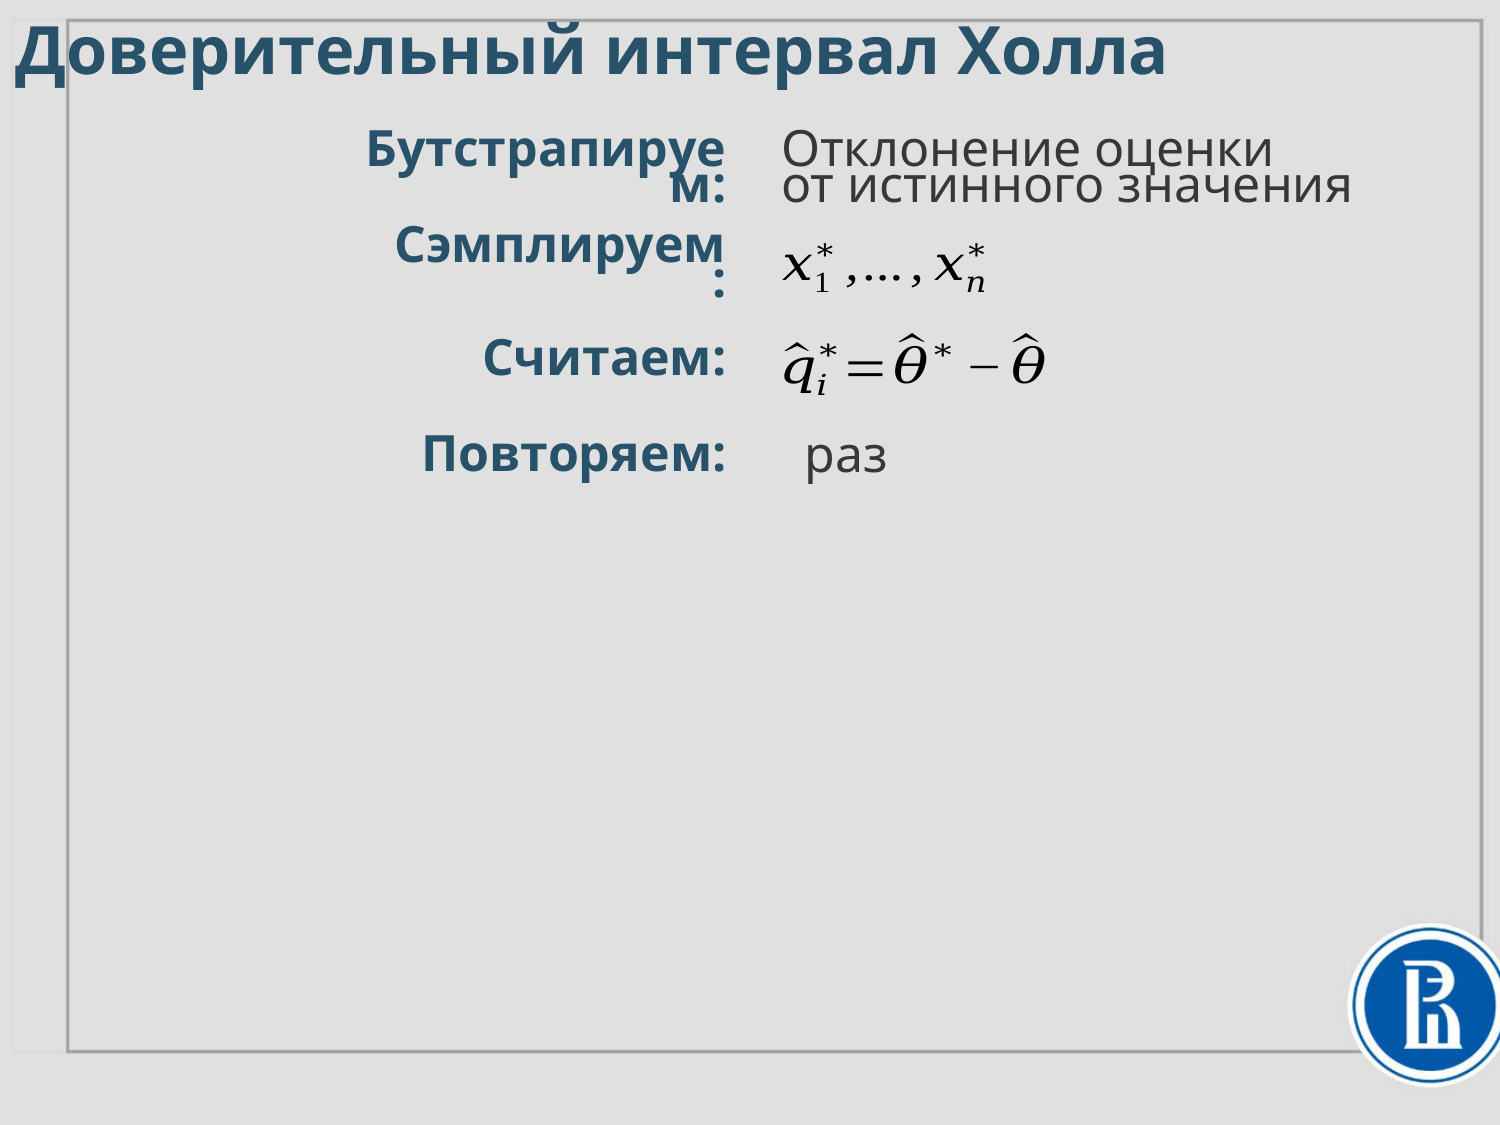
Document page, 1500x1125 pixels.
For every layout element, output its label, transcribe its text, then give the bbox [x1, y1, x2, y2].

text_box Бутстрапируем: [360, 137, 727, 210]
picture [0, 102, 1500, 1125]
text_box Считаем: [383, 346, 727, 384]
text_box Сэмплируем: [383, 233, 727, 306]
text_box Повторяем: [383, 442, 727, 479]
title Доверительный интервал Холла [0, 0, 1500, 102]
text_box Отклонение оценки от истинного значения [779, 138, 1382, 216]
